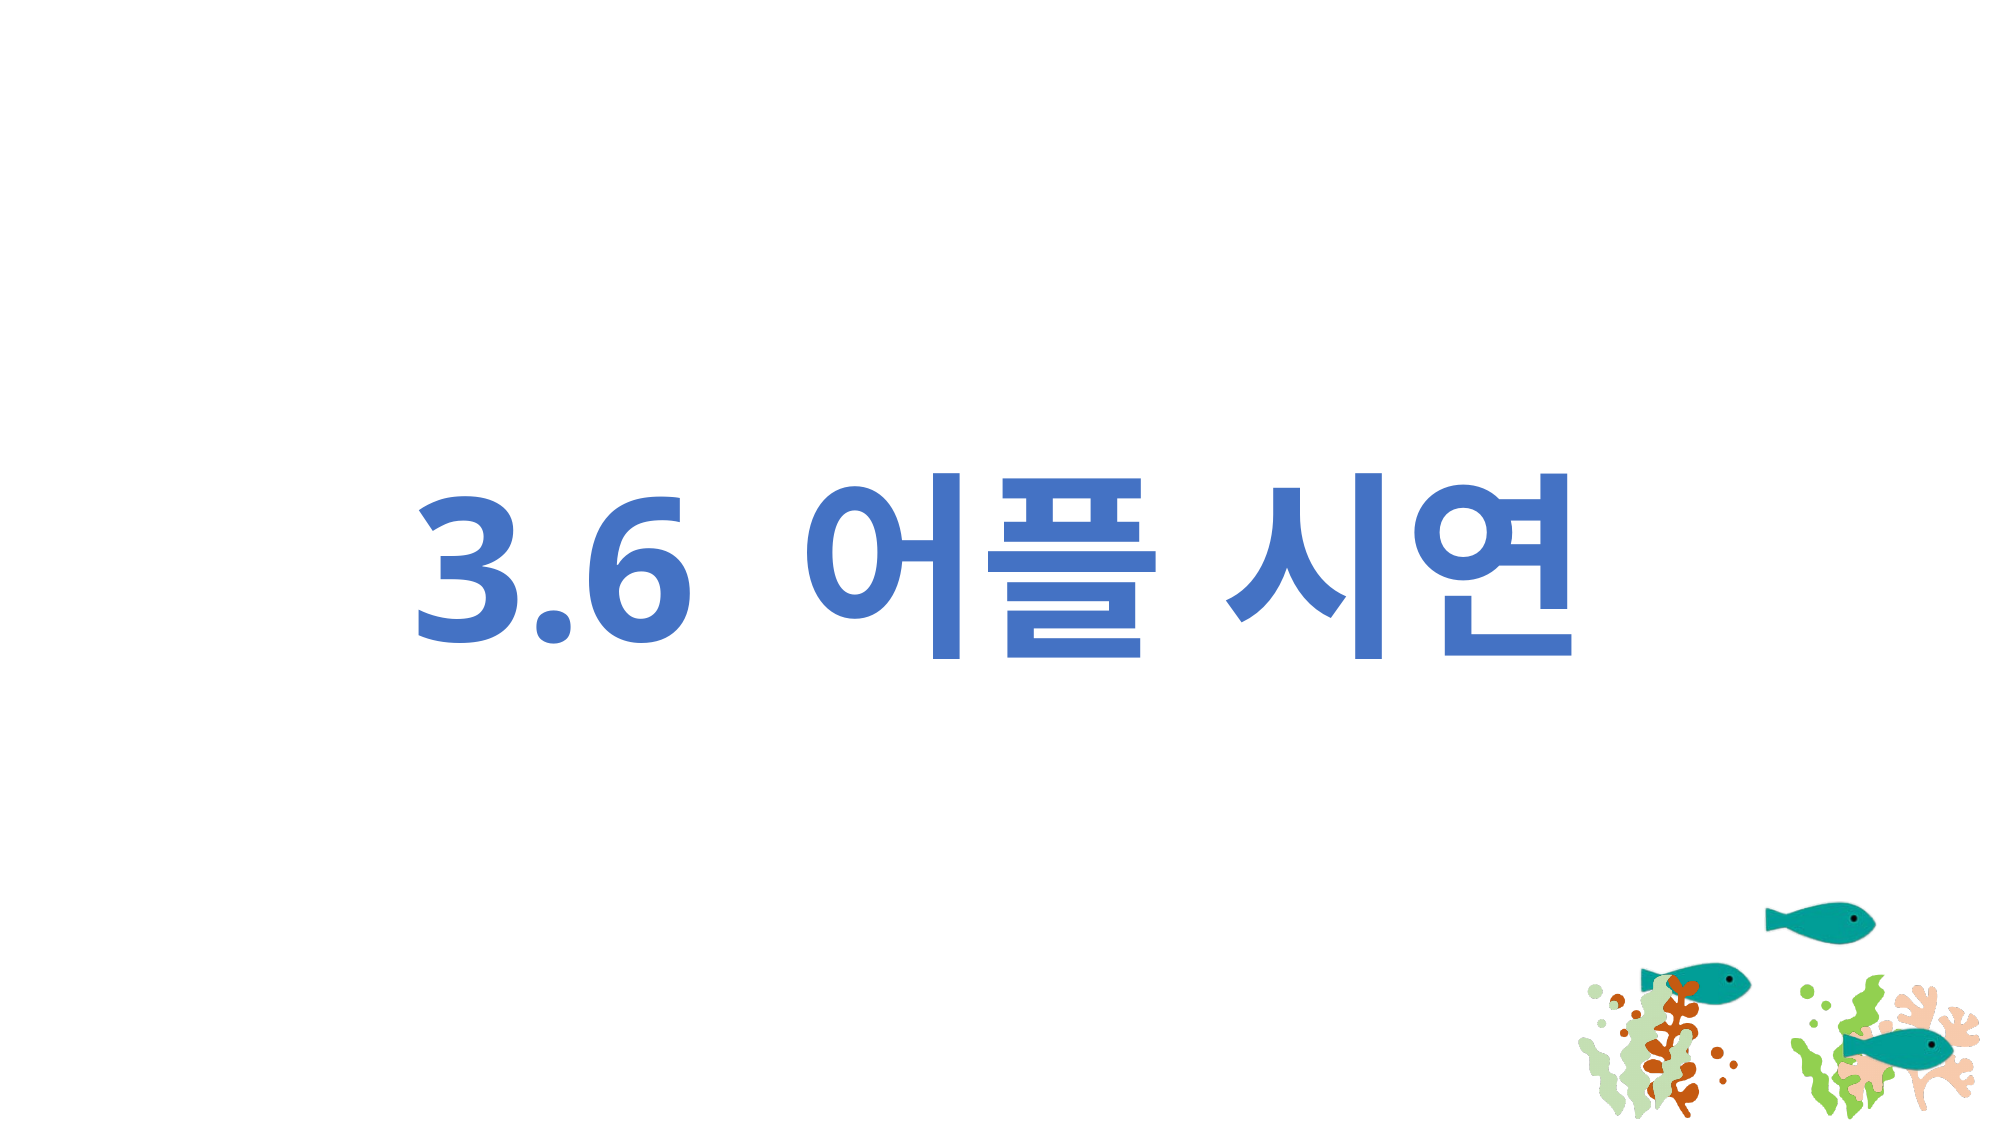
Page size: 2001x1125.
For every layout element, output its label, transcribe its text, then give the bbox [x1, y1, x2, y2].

text_box 3.6 어플 시연 [289, 433, 1710, 689]
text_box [1560, 798, 1984, 1125]
